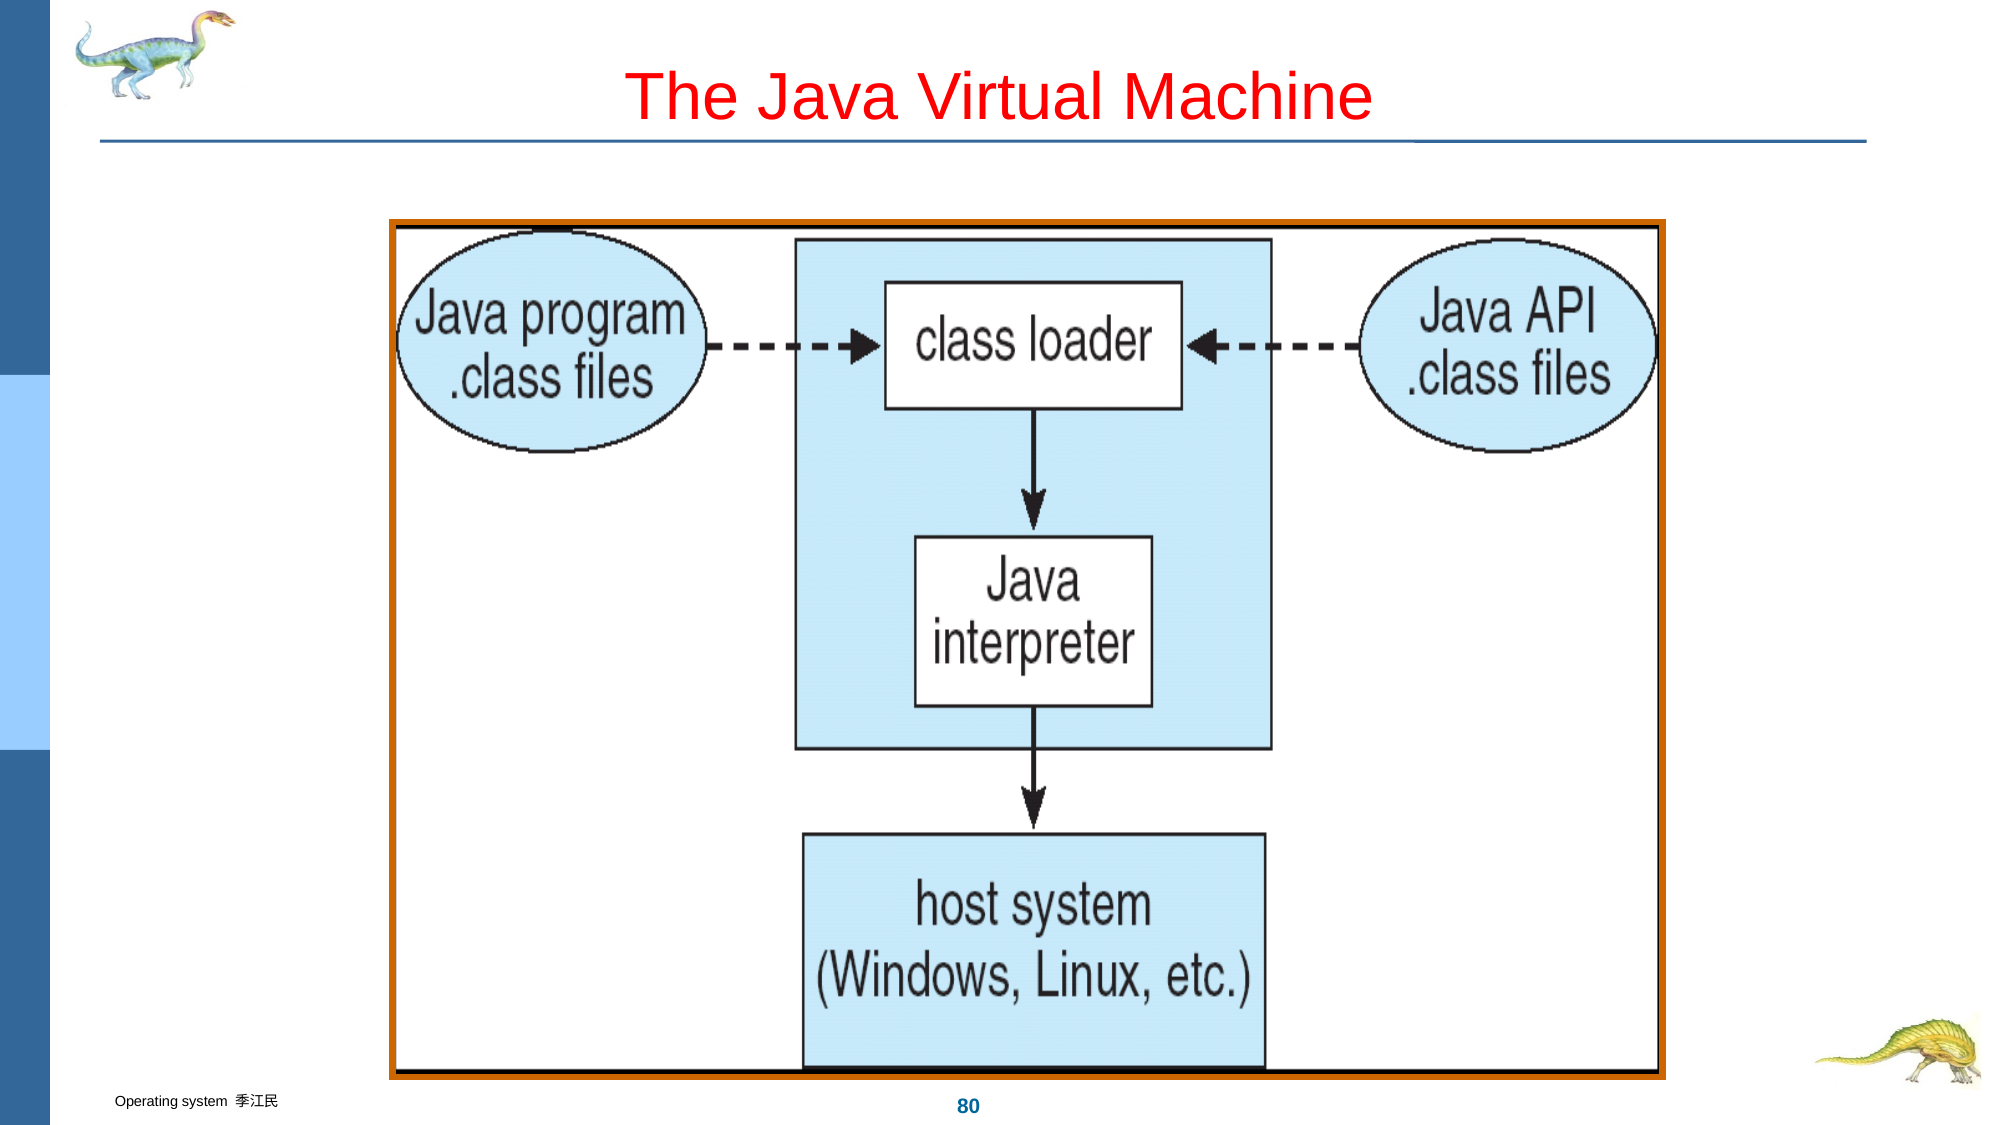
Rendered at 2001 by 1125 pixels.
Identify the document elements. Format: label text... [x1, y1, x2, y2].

picture [62, 0, 253, 109]
picture [395, 224, 1660, 1075]
picture [1812, 1011, 1982, 1090]
title The Java Virtual Machine [99, 45, 1900, 141]
